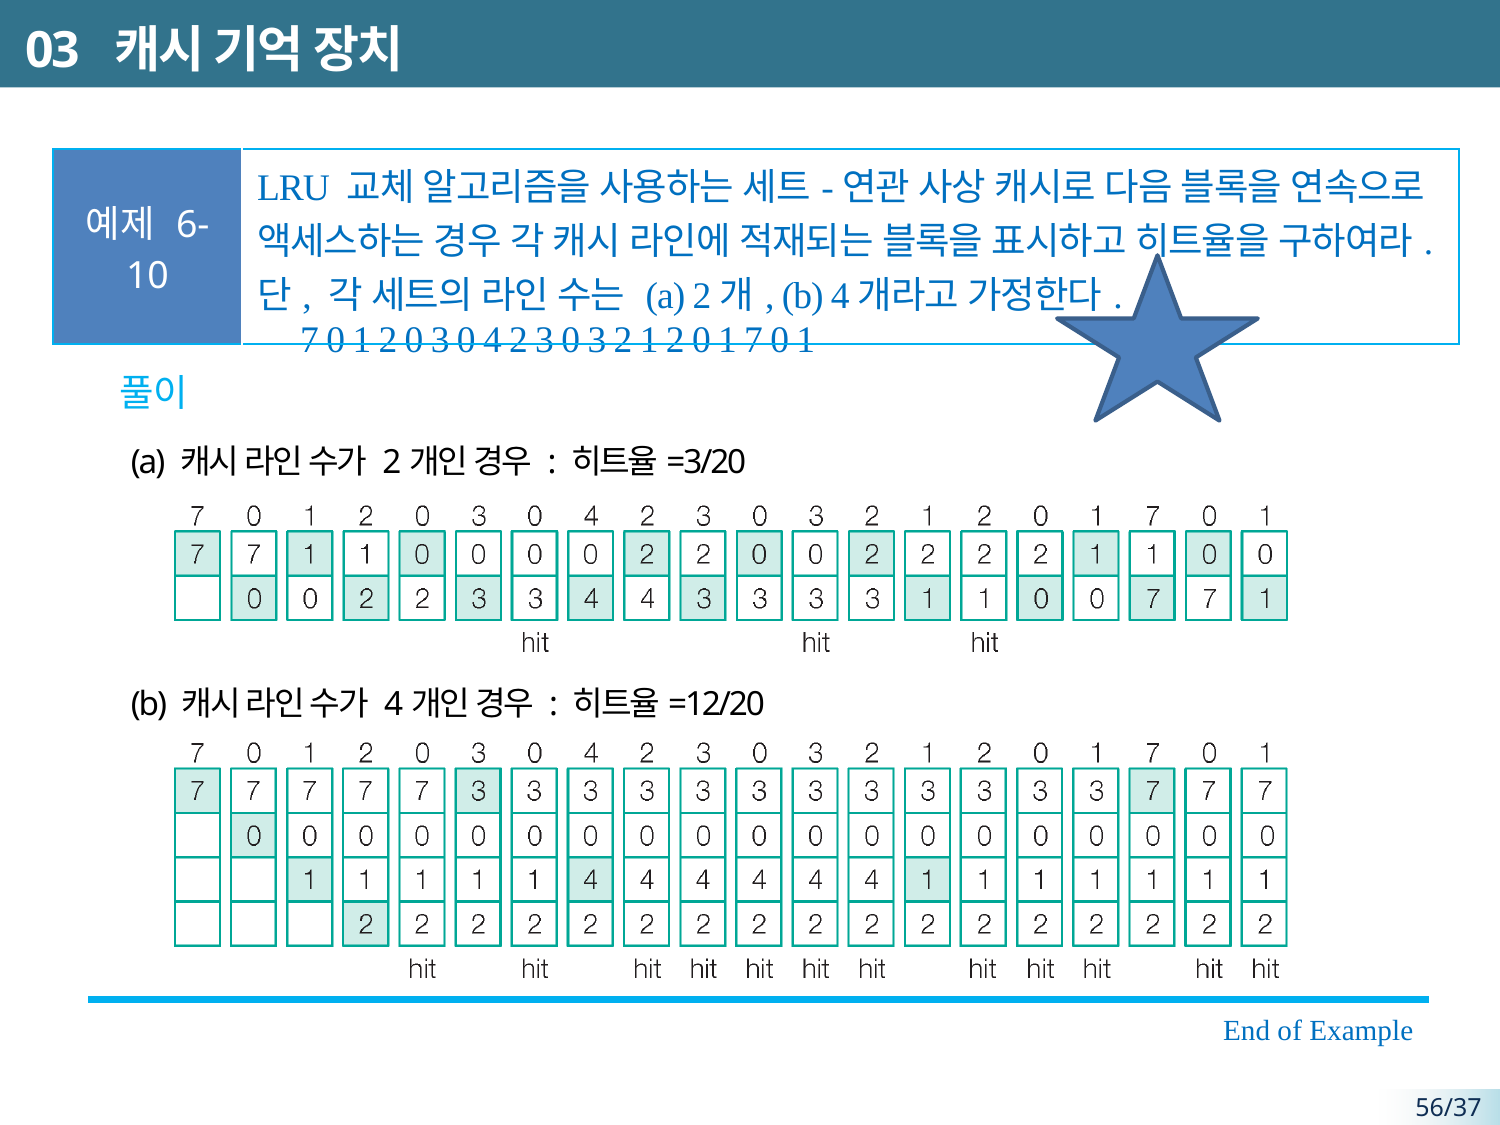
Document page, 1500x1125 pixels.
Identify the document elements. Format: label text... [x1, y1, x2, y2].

text_box [1055, 253, 1260, 423]
table_header LRU 교체 알고리즘을 사용하는 세트-연관 사상 캐시로 다음 블록을 연속으로 액세스하는 경우 각 캐시 라인에 적재되는 블록을 표시하고 히트율을 구하여라. 단, 각 세트의 라인 수는 (a) 2개, (b) 4개라고 가정한다. 7 0 1 2 0 3 0 4 2 3 0 3 2 1 2 0 1 7 0 1 [243, 150, 1458, 343]
title 03 캐시 기억 장치 [10, 8, 1288, 87]
picture [166, 495, 1294, 658]
text_box (a) 캐시 라인 수가 2개인 경우 : 히트율=3/20 (b) 캐시 라인 수가 4개인 경우 : 히트율=12/20 [116, 425, 1436, 730]
picture [166, 733, 1294, 985]
text_box 풀이 [104, 361, 214, 422]
text_box End of Example [1208, 1006, 1429, 1054]
table_header 예제 6-10 [54, 150, 241, 343]
